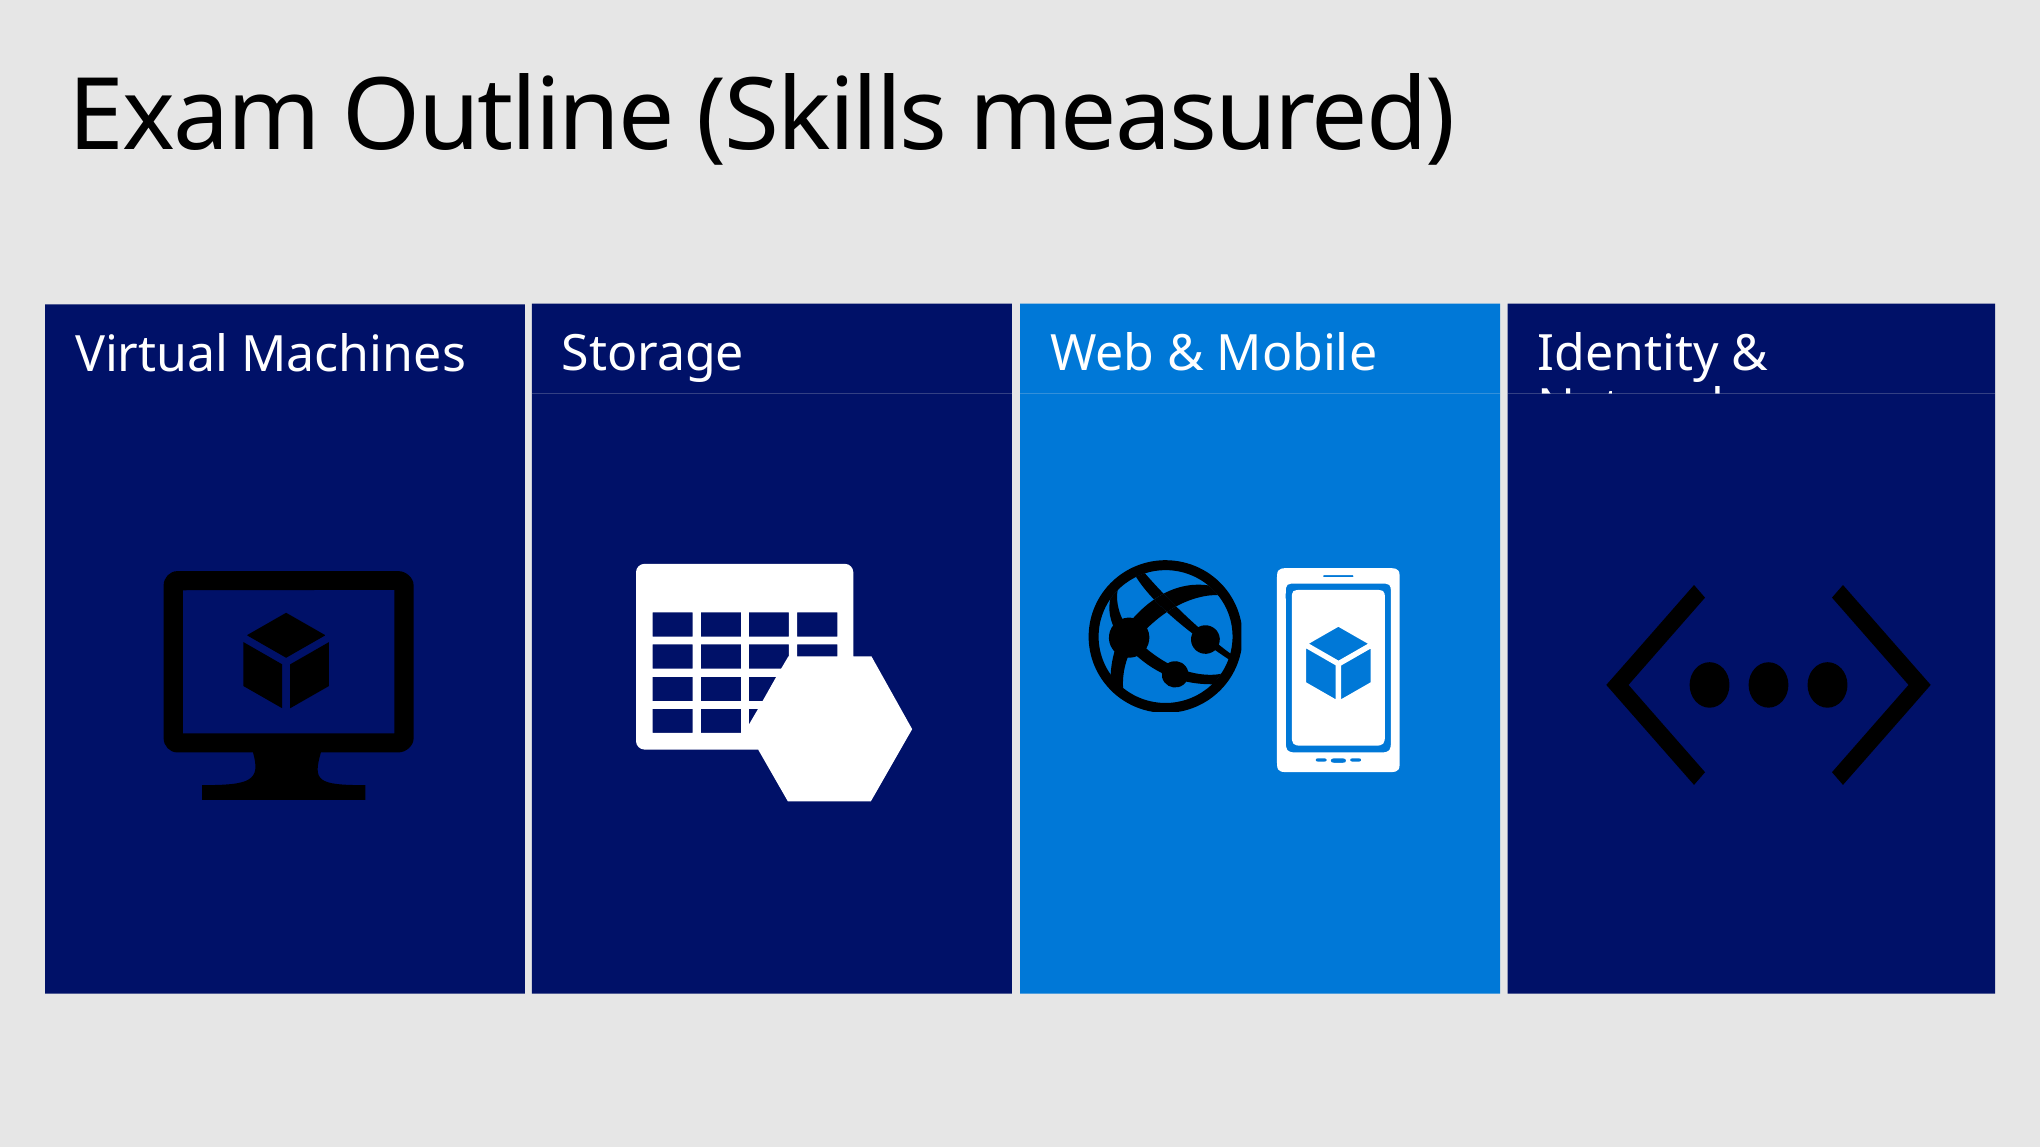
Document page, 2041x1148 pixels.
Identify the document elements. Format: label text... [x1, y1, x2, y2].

text_box Storage [531, 303, 1013, 393]
text_box [1019, 393, 1501, 994]
text_box Web & Mobile [1019, 303, 1501, 393]
picture [153, 560, 415, 801]
text_box [44, 393, 526, 994]
picture [626, 553, 918, 808]
picture [1082, 553, 1242, 712]
text_box Identity & Networks [1507, 303, 1996, 393]
text_box Virtual Machines [44, 304, 526, 393]
text_box [1507, 393, 1996, 994]
picture [1269, 560, 1404, 777]
text_box [531, 393, 1013, 994]
picture [1594, 573, 1933, 788]
title Exam Outline (Skills measured) [45, 48, 1996, 199]
